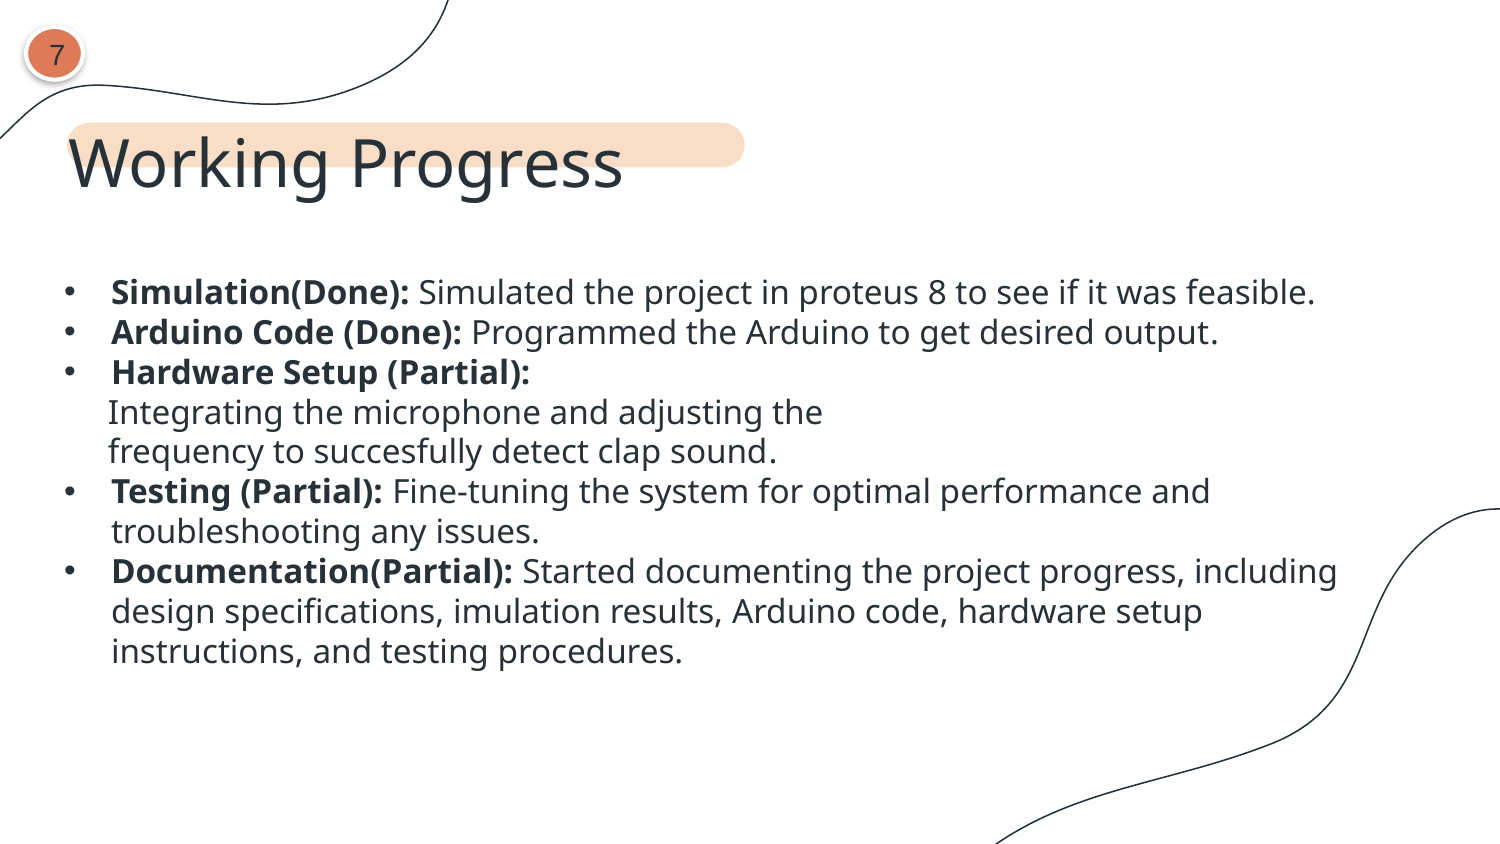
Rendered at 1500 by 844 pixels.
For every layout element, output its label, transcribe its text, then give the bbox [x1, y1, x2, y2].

subtitle Simulation(Done): Simulated the project in proteus 8 to see if it was feasible. Arduino Code (Done): Programmed the Arduino to get desired output. Hardware Setup (Partial): Integrating the microphone and adjusting the frequency to succesfully detect clap sound. Testing (Partial): Fine-tuning the system for optimal performance and troubleshooting any issues. Documentation(Partial): Started documenting the project progress, including design specifications, imulation results, Arduino code, hardware setup instructions, and testing procedures. [49, 256, 1416, 422]
text_box 7 [23, 24, 86, 82]
title Working Progress [53, 106, 833, 168]
